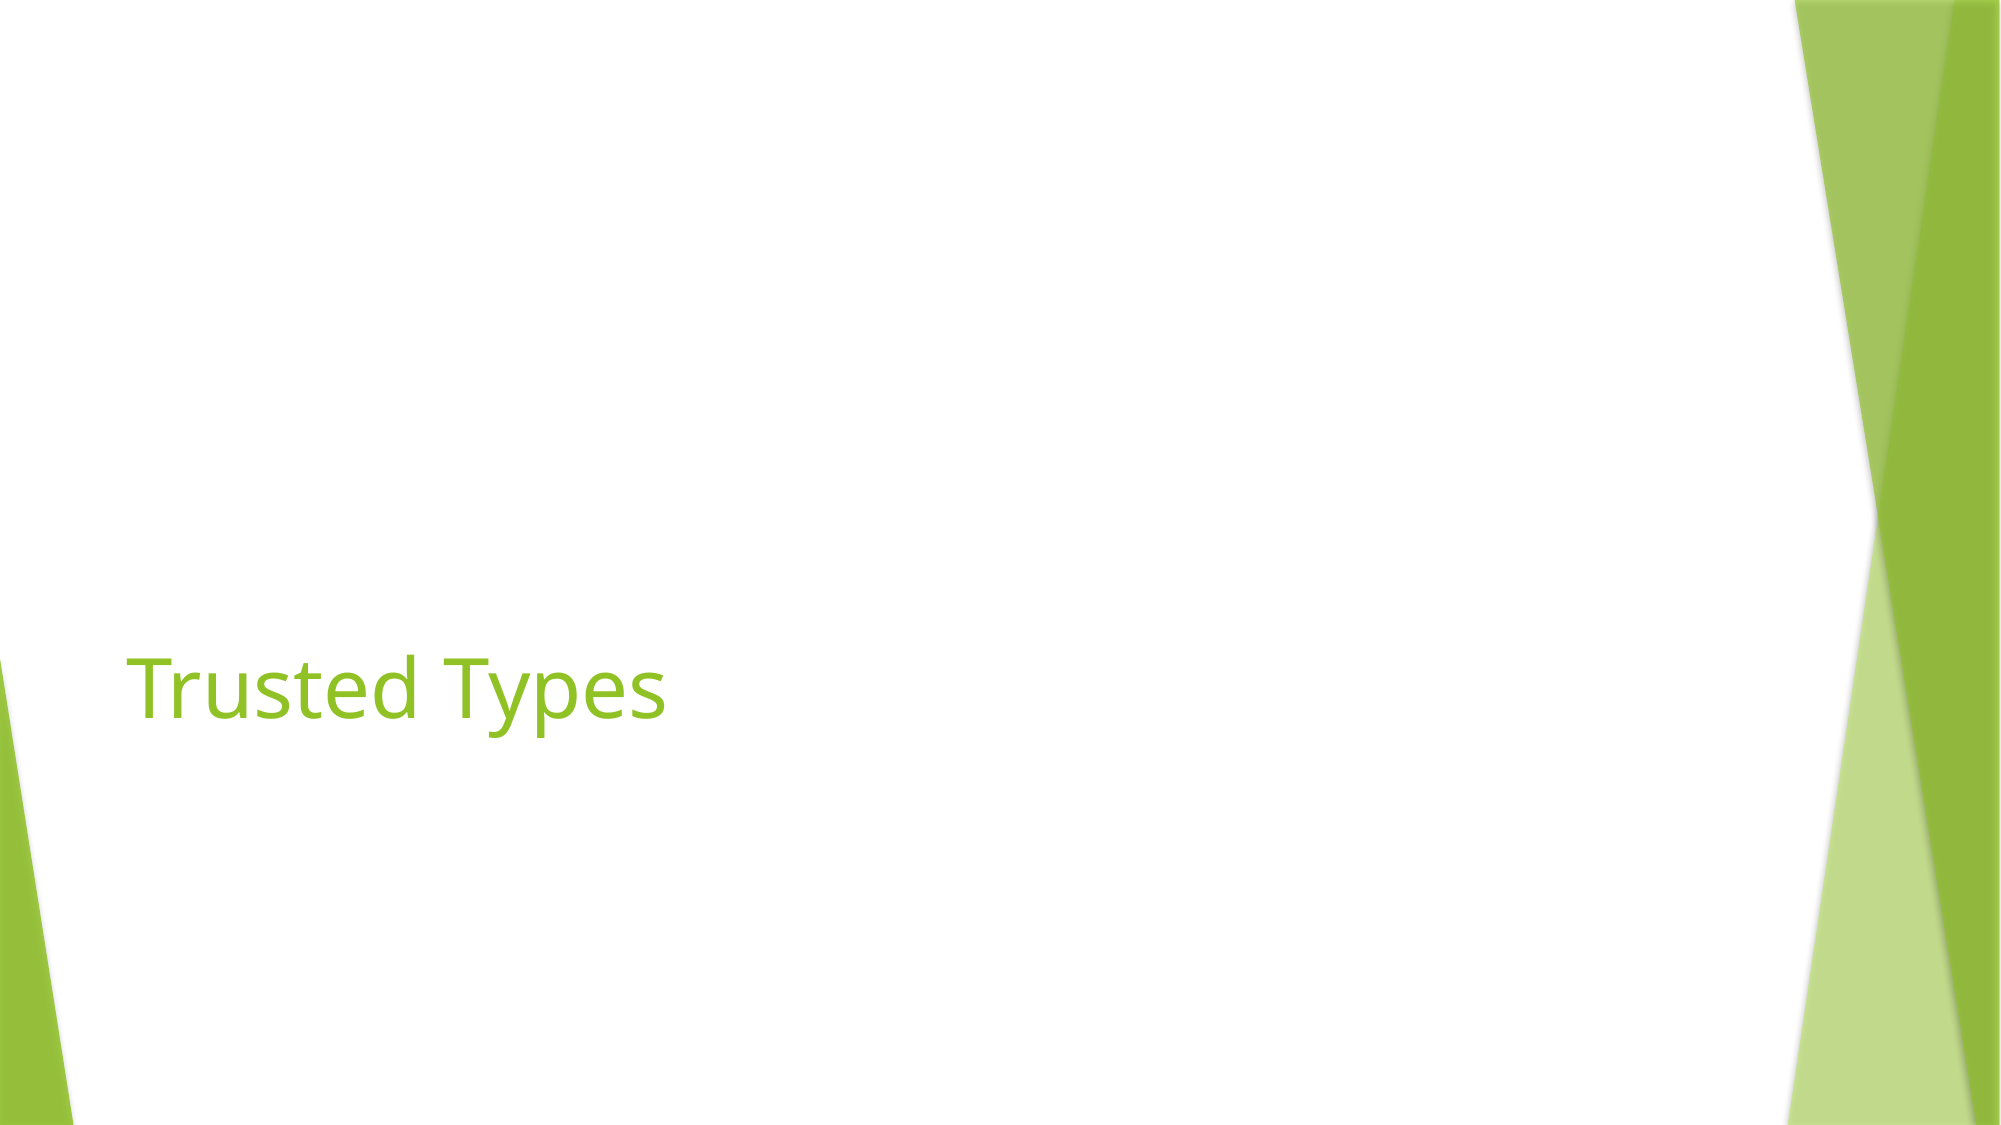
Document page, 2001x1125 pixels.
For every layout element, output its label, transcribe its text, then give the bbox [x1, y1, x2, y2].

title Trusted Types [111, 443, 1522, 743]
